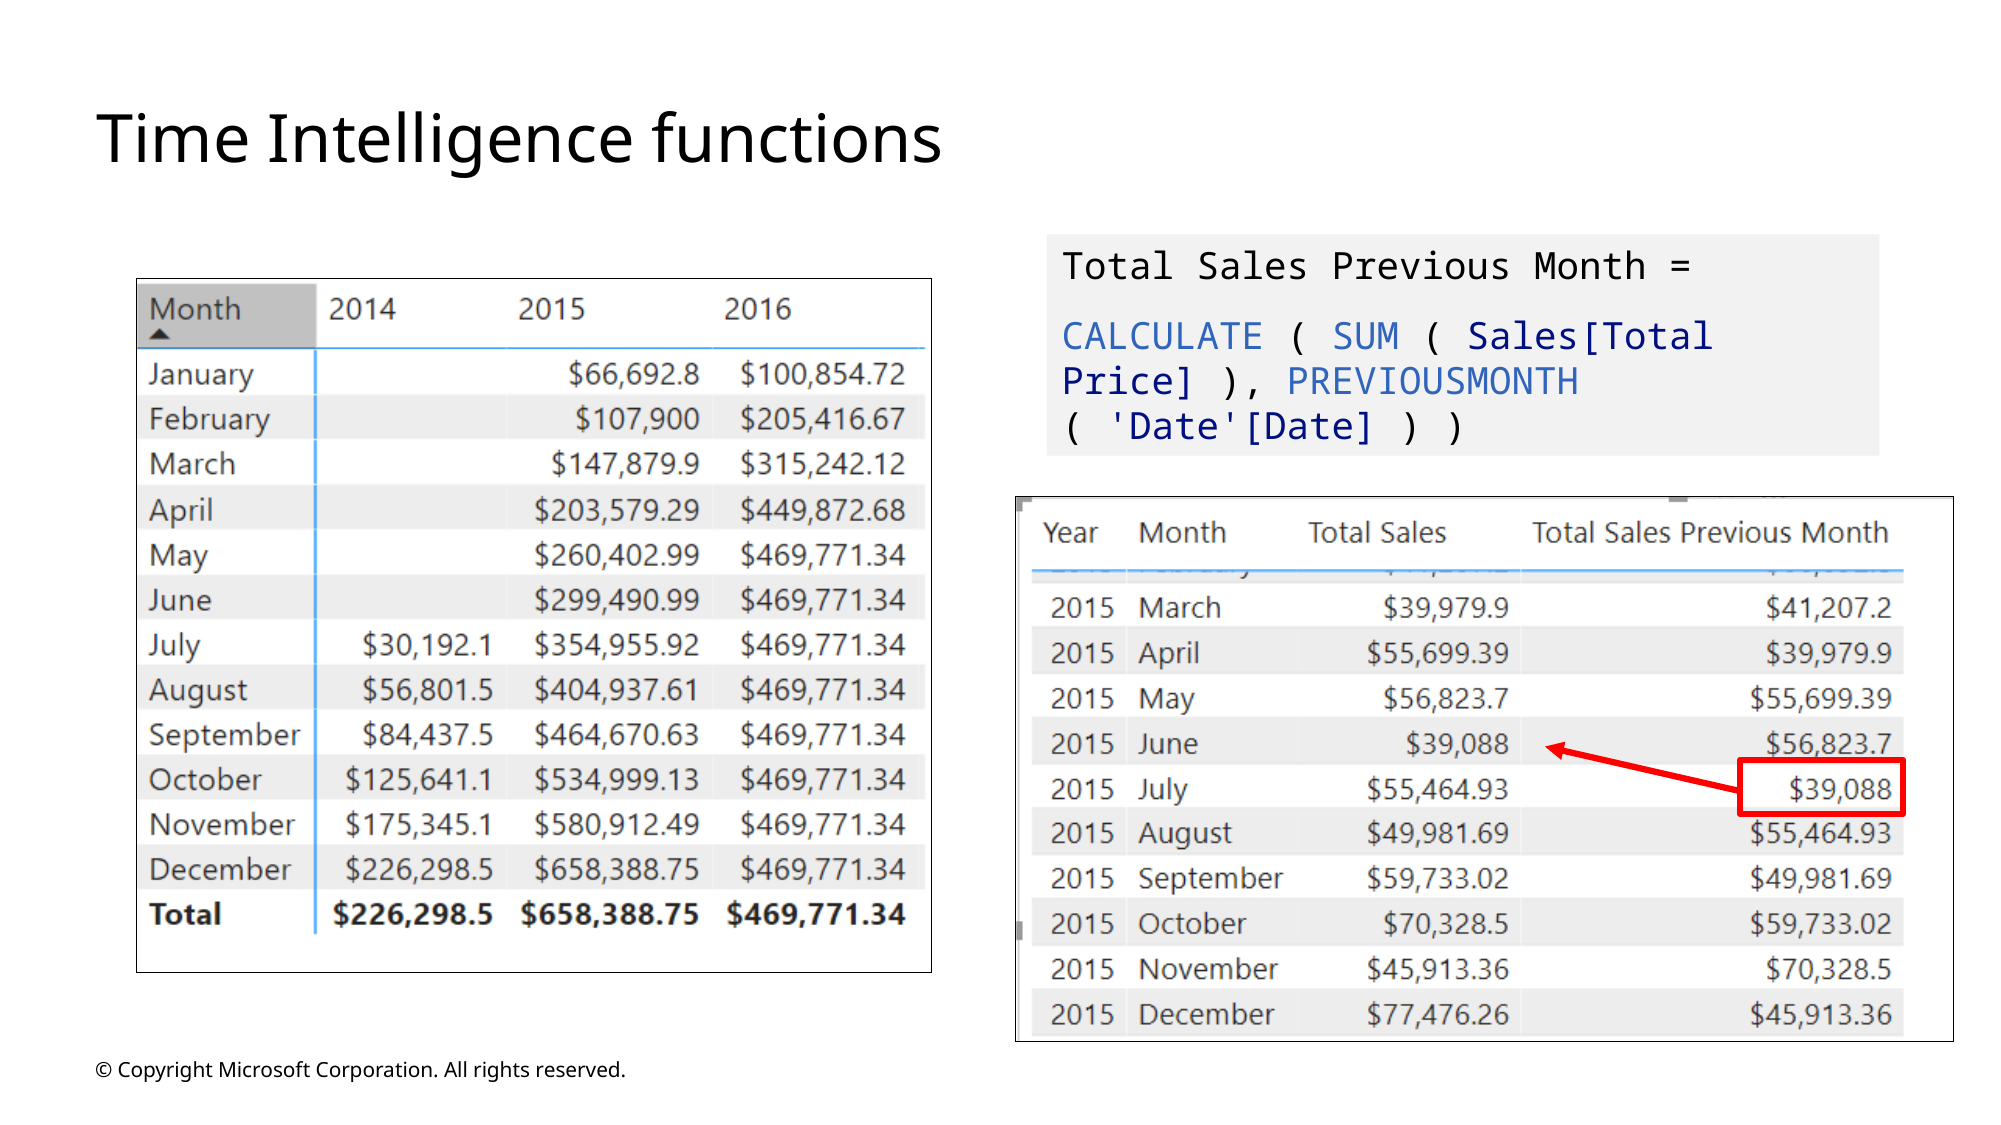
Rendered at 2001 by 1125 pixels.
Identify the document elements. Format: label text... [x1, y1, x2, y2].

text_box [1015, 495, 1954, 1042]
picture [135, 277, 932, 974]
text_box Total Sales Previous Month = CALCULATE ( SUM ( Sales[Total Price] ), PREVIOUSMONTH ( 'Date'[Date] ) ) [1046, 234, 1880, 456]
title Time Intelligence functions [96, 96, 1904, 177]
